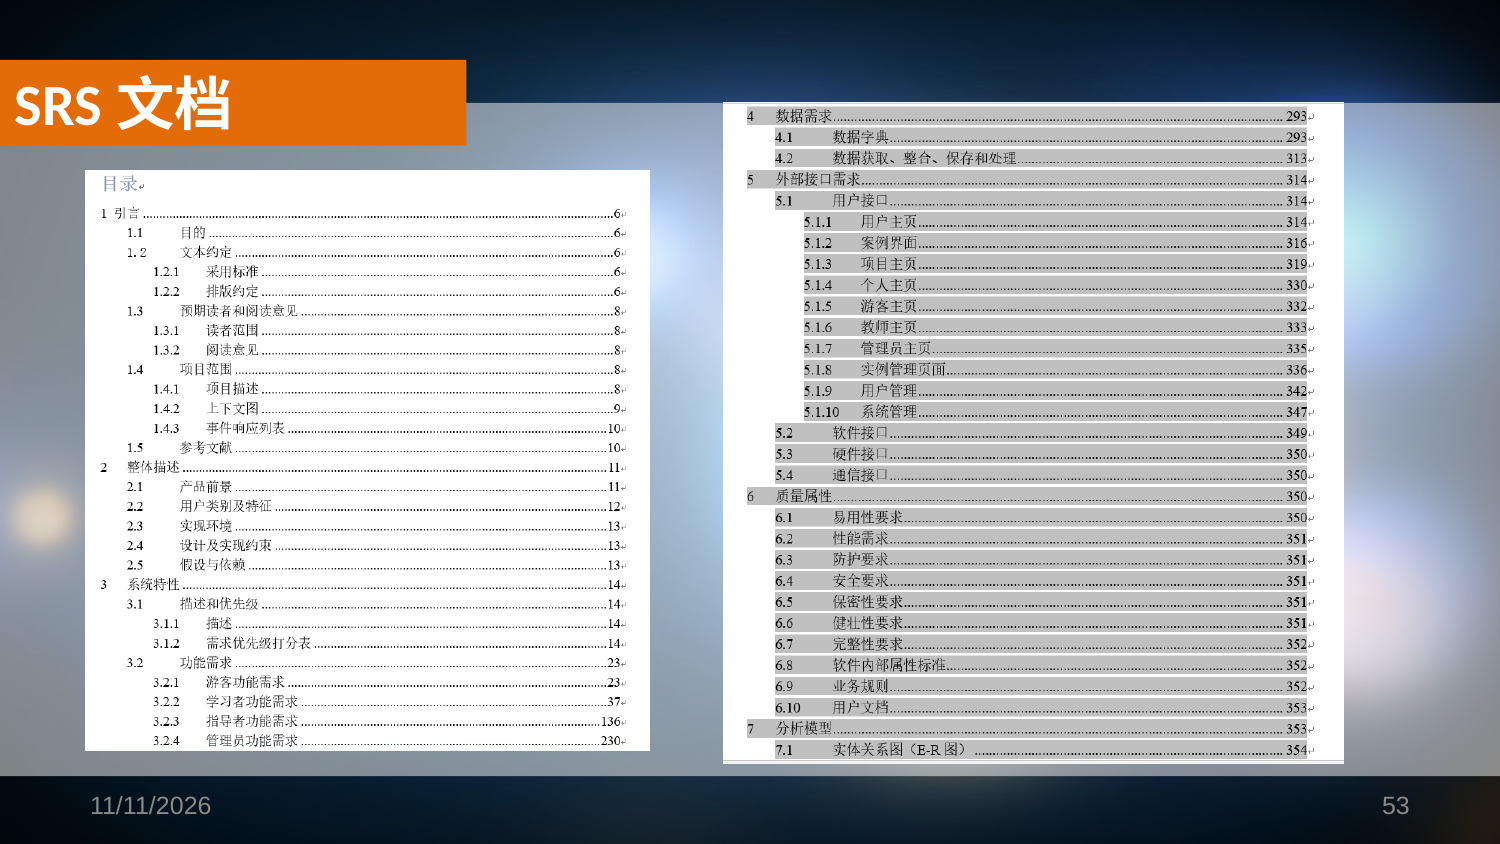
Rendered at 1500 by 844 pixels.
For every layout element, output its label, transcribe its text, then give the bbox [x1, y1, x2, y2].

text_box [0, 102, 1500, 777]
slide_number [74, 781, 426, 828]
slide_number 53 [1074, 781, 1426, 828]
picture [0, 777, 1500, 844]
text_box SRS文档 [0, 59, 490, 145]
picture [85, 170, 650, 752]
picture [0, 0, 1500, 764]
